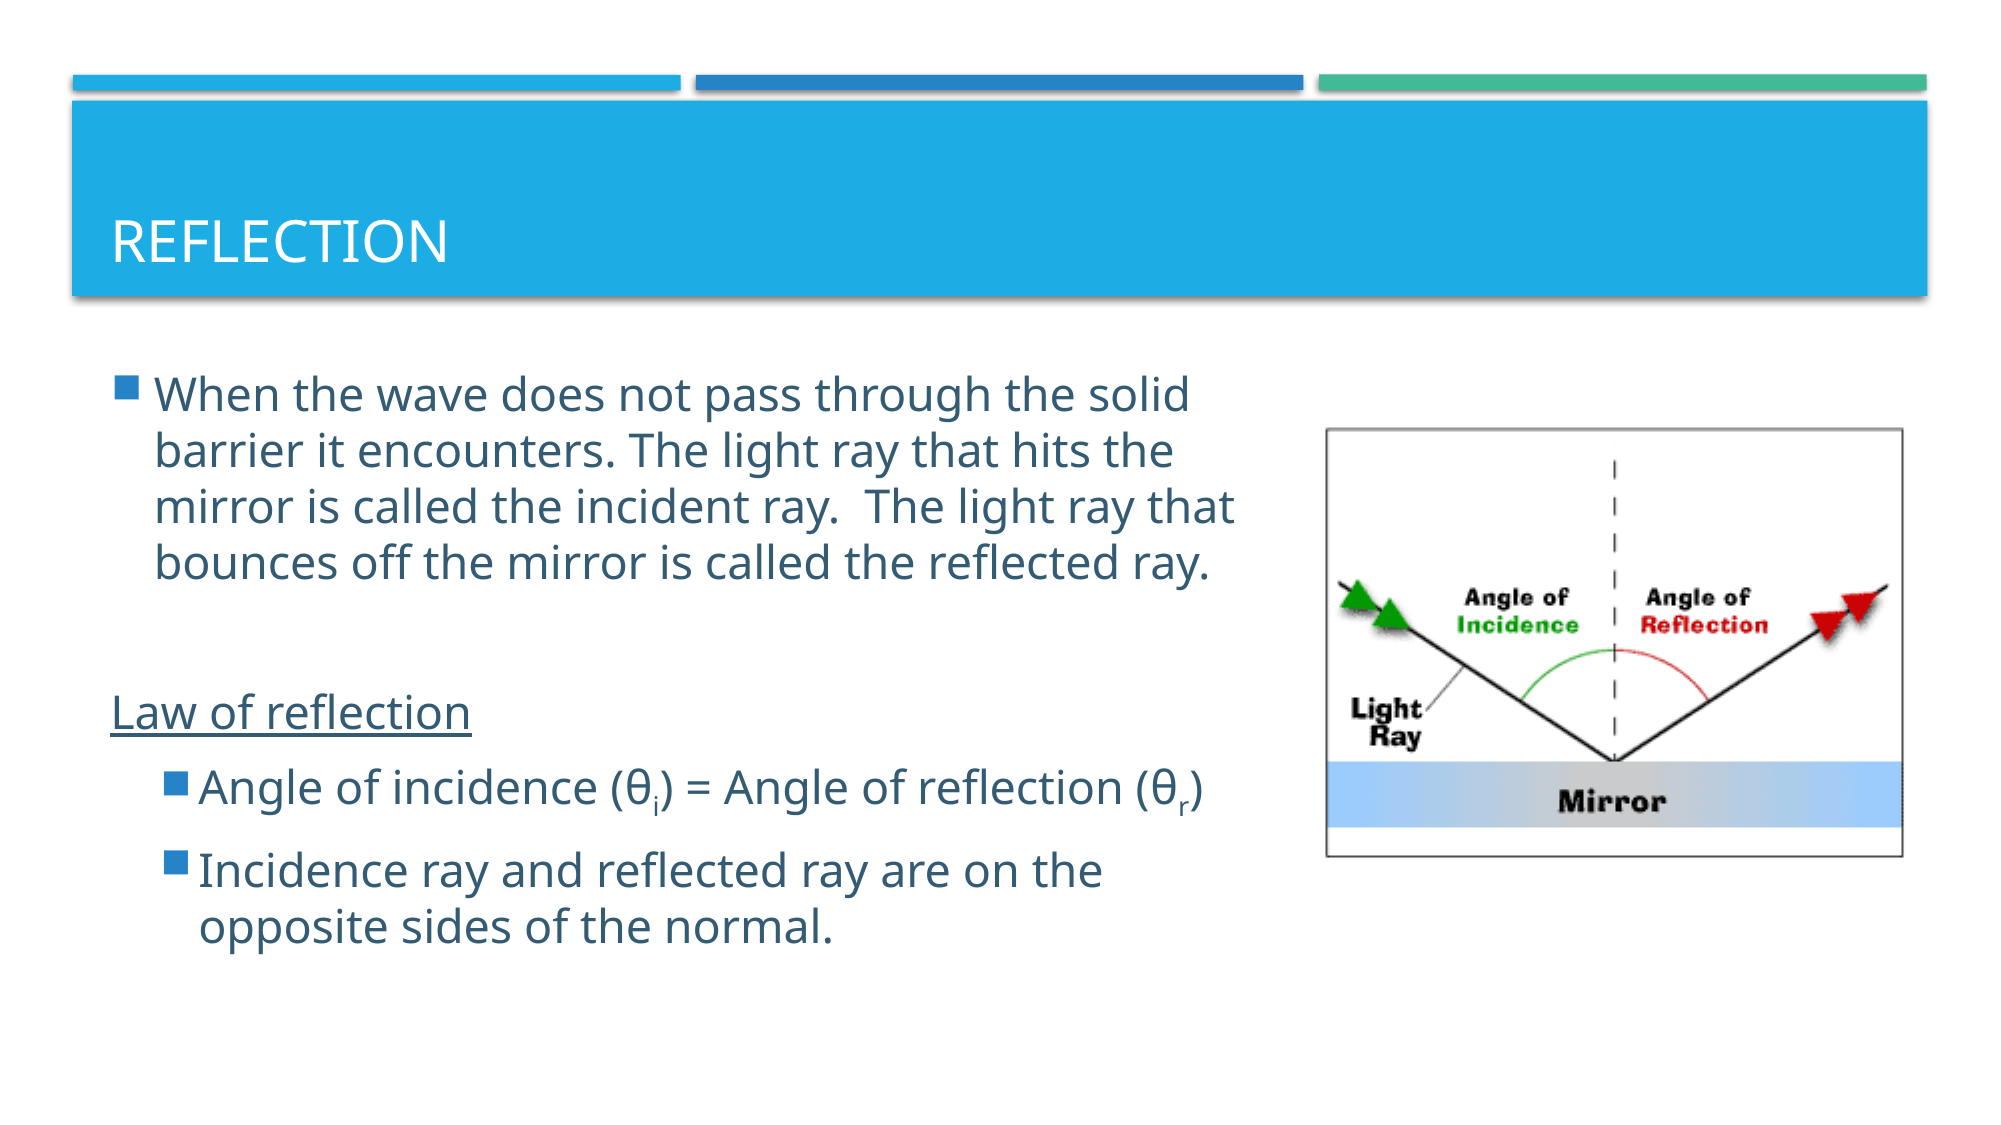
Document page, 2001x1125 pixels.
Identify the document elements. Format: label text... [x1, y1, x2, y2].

picture [1316, 419, 1916, 870]
title Reflection [95, 115, 1905, 282]
list When the wave does not pass through the solid barrier it encounters. The light ray that hits the mirror is called the incident ray. The light ray that bounces off the mirror is called the reflected ray. Law of reflection Angle of incidence (θi) = Angle of reflection (θr) Incidence ray and reflected ray are on the opposite sides of the normal. [95, 357, 1317, 962]
